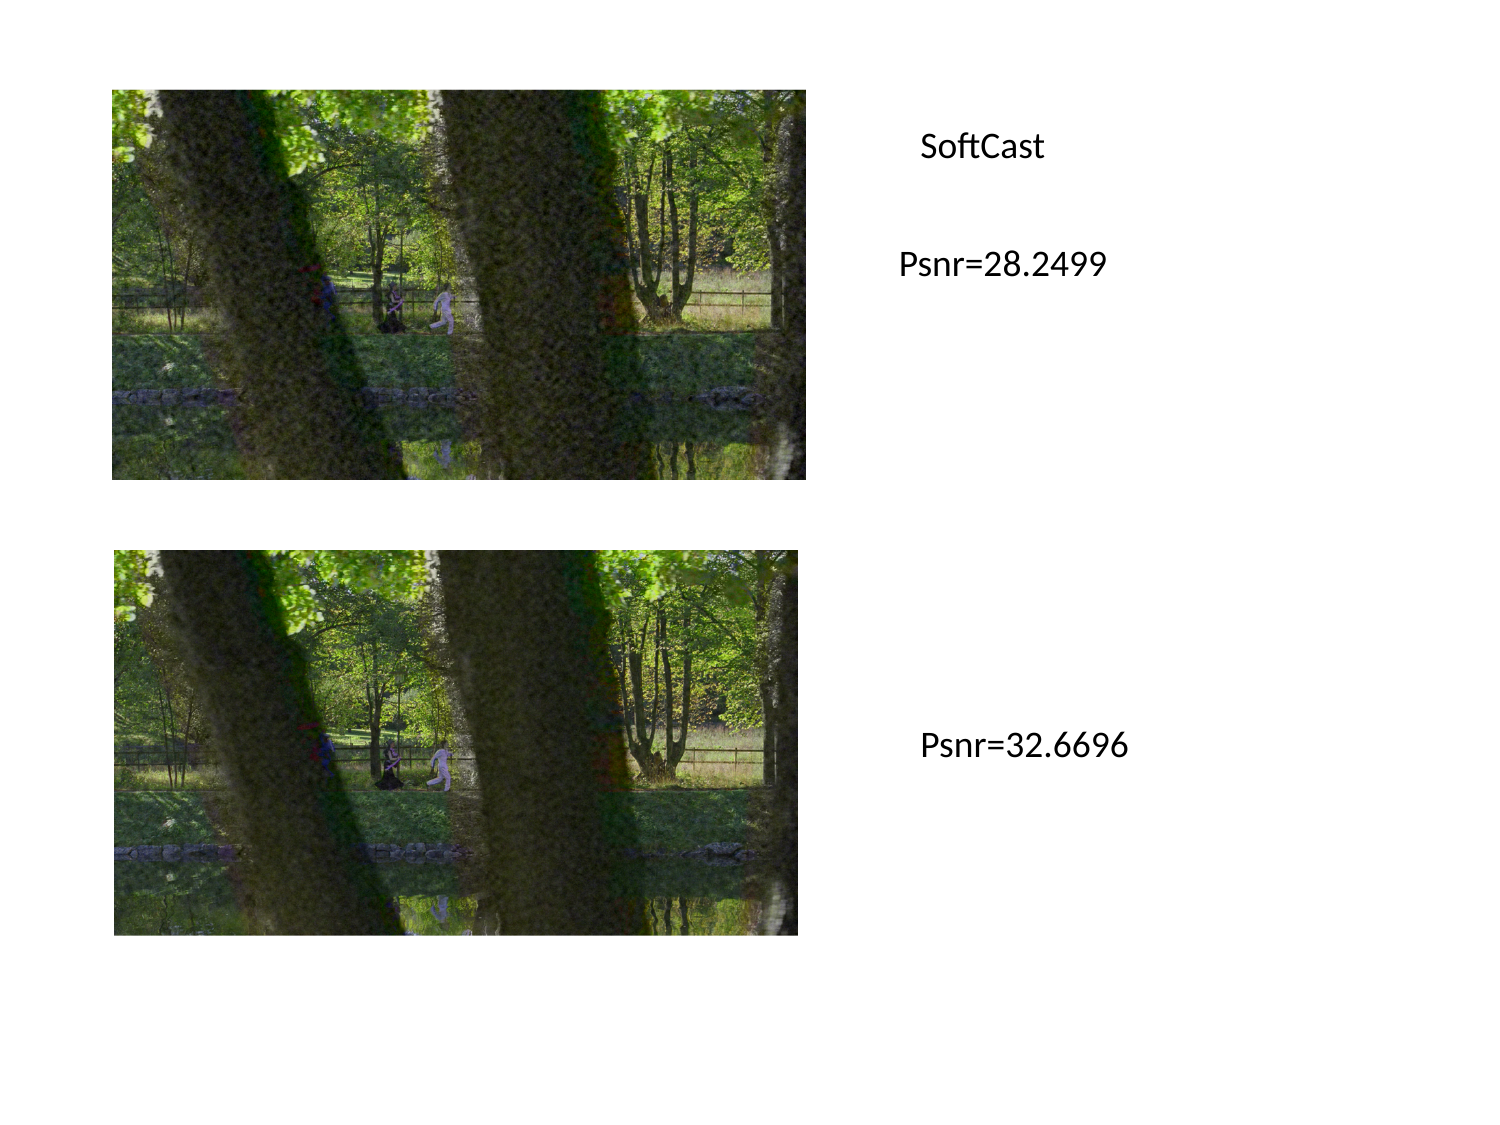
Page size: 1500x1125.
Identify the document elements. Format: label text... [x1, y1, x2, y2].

text_box Psnr=32.6696 [905, 712, 1144, 773]
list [111, 89, 806, 481]
picture [114, 550, 798, 936]
text_box Psnr=28.2499 [884, 231, 1123, 292]
text_box SoftCast [905, 113, 1061, 174]
